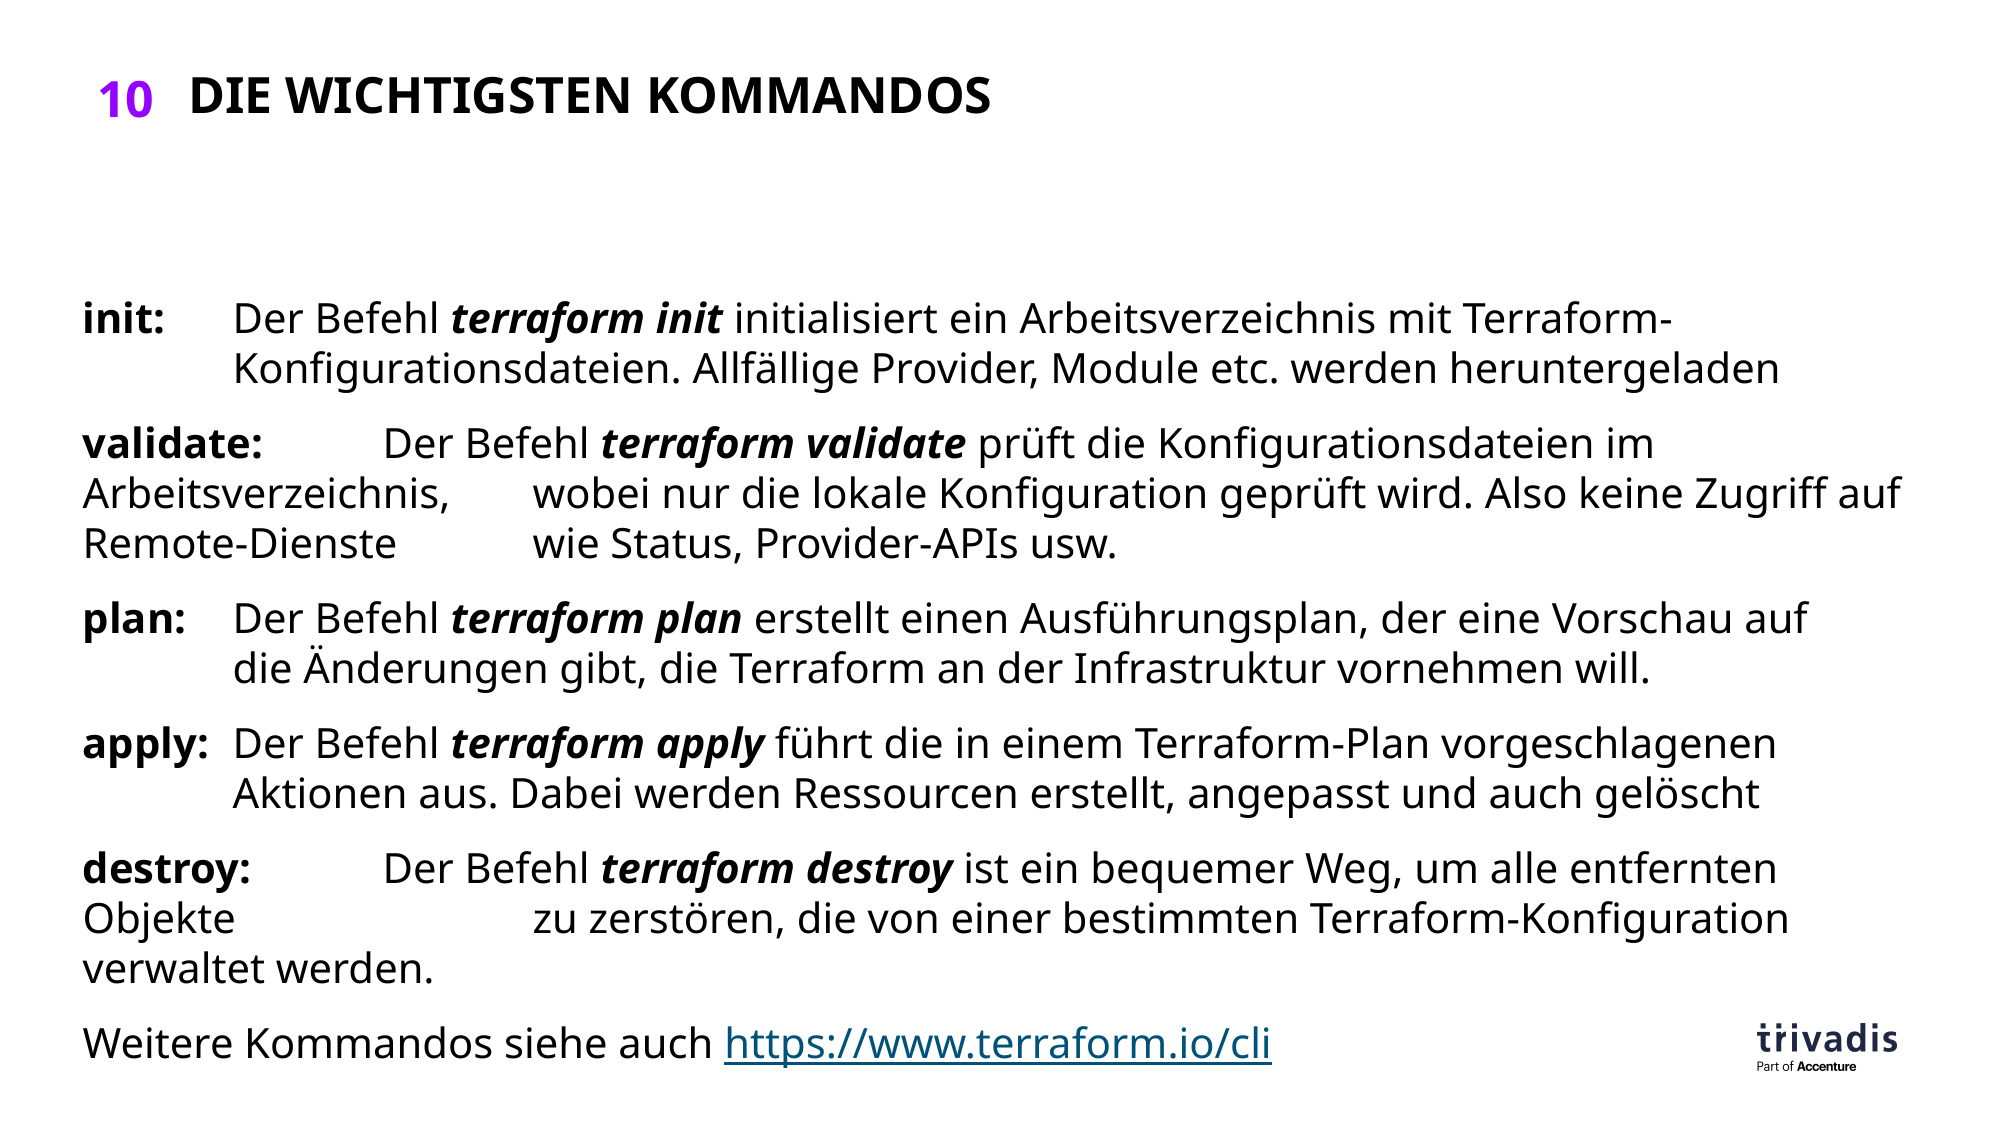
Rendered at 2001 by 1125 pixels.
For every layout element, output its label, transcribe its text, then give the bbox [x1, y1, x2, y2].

picture [1757, 1062, 1897, 1071]
list init: Der Befehl terraform init initialisiert ein Arbeitsverzeichnis mit Terraform- Konfigurationsdateien. Allfällige Provider, Module etc. werden heruntergeladen validate: Der Befehl terraform validate prüft die Konfigurationsdateien im Arbeitsverzeichnis, wobei nur die lokale Konfiguration geprüft wird. Also keine Zugriff auf Remote-Dienste wie Status, Provider-APIs usw. plan: Der Befehl terraform plan erstellt einen Ausführungsplan, der eine Vorschau auf die Änderungen gibt, die Terraform an der Infrastruktur vornehmen will. apply: Der Befehl terraform apply führt die in einem Terraform-Plan vorgeschlagenen Aktionen aus. Dabei werden Ressourcen erstellt, angepasst und auch gelöscht destroy: Der Befehl terraform destroy ist ein bequemer Weg, um alle entfernten Objekte zu zerstören, die von einer bestimmten Terraform-Konfiguration verwaltet werden. Weitere Kommandos siehe auch https://www.terraform.io/cli [65, 284, 1933, 1062]
title Die wichtigsten Kommandos [170, 63, 1933, 136]
